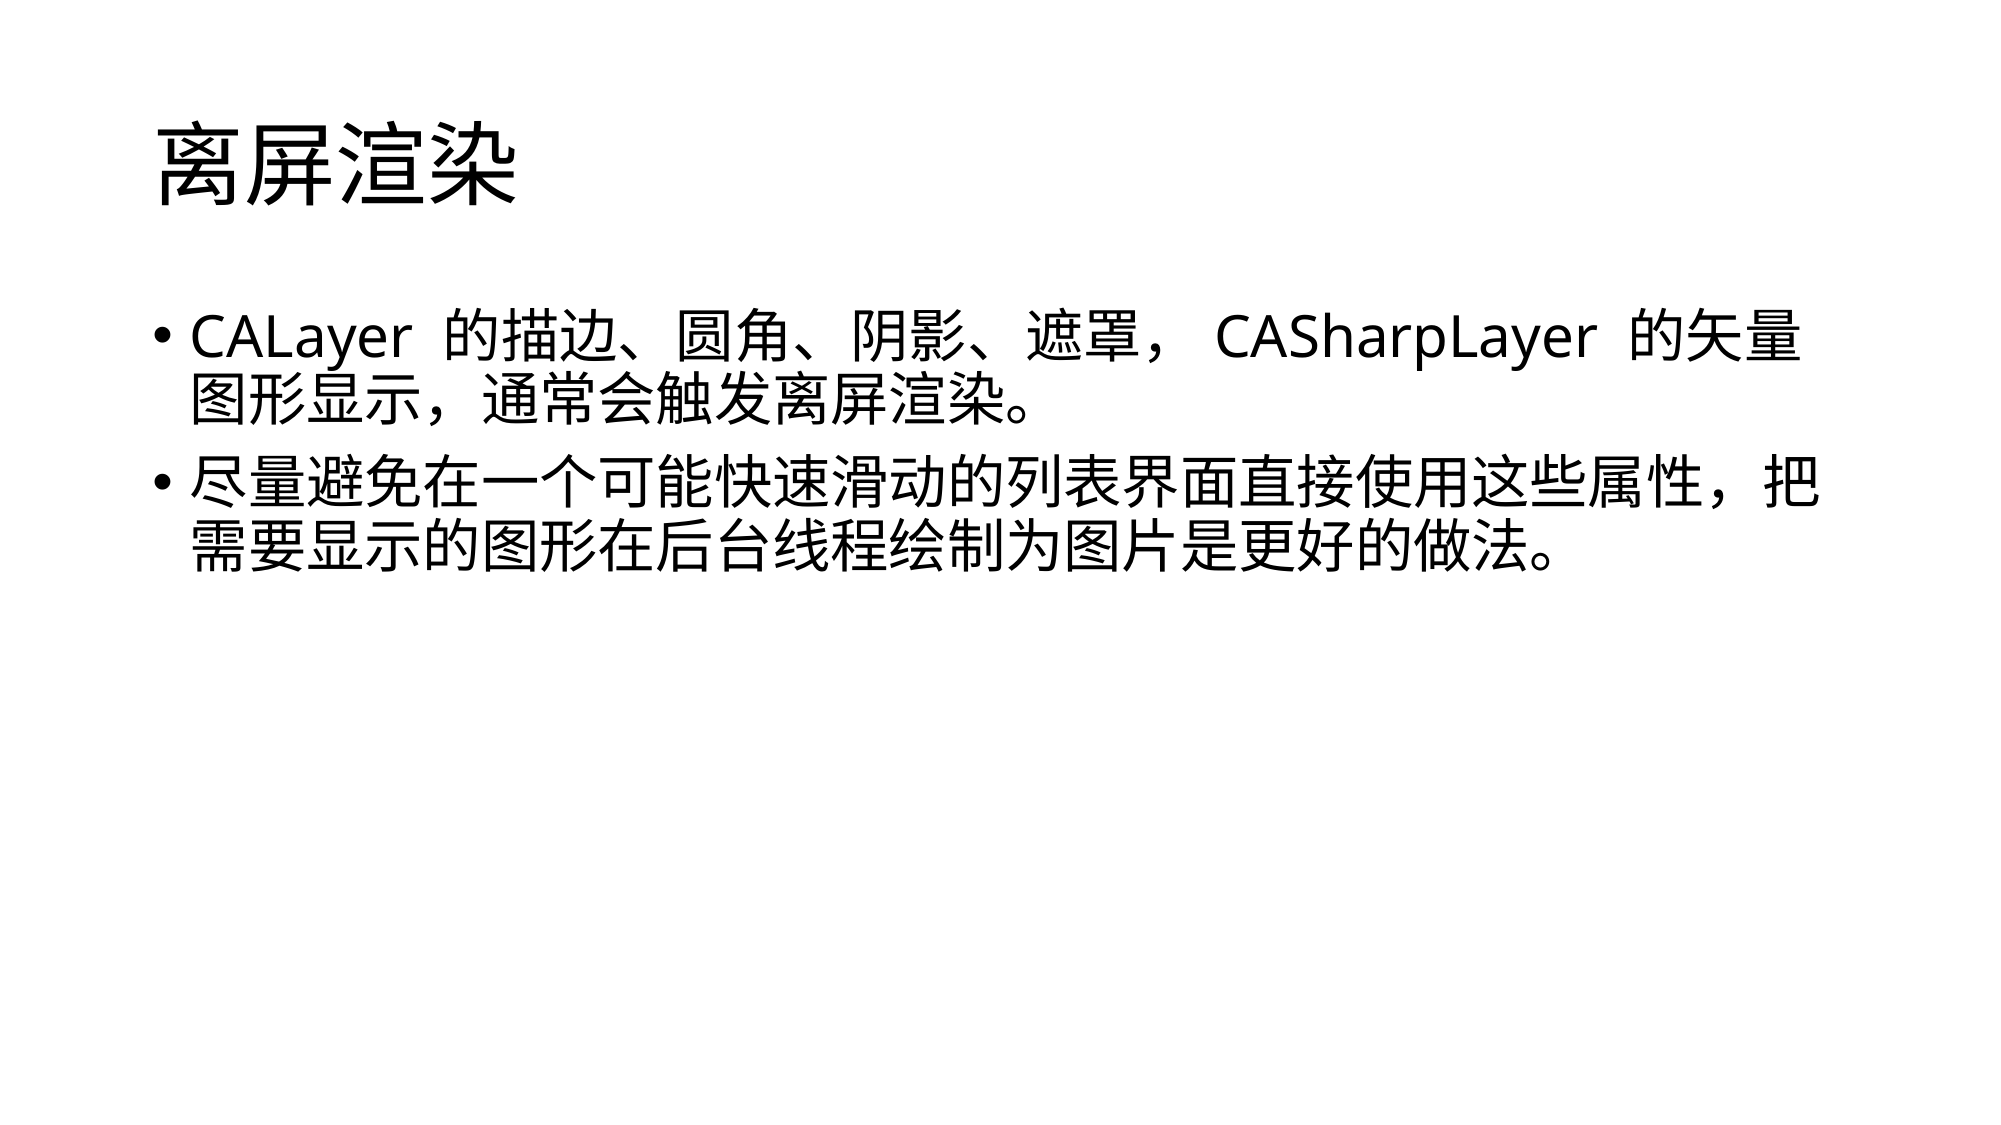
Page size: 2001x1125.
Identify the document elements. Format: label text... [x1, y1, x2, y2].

title 离屏渲染 [137, 59, 1863, 278]
list CALayer 的描边、圆角、阴影、遮罩，CASharpLayer 的矢量图形显示，通常会触发离屏渲染。 尽量避免在一个可能快速滑动的列表界面直接使用这些属性，把需要显示的图形在后台线程绘制为图片是更好的做法。 [137, 299, 1863, 1014]
